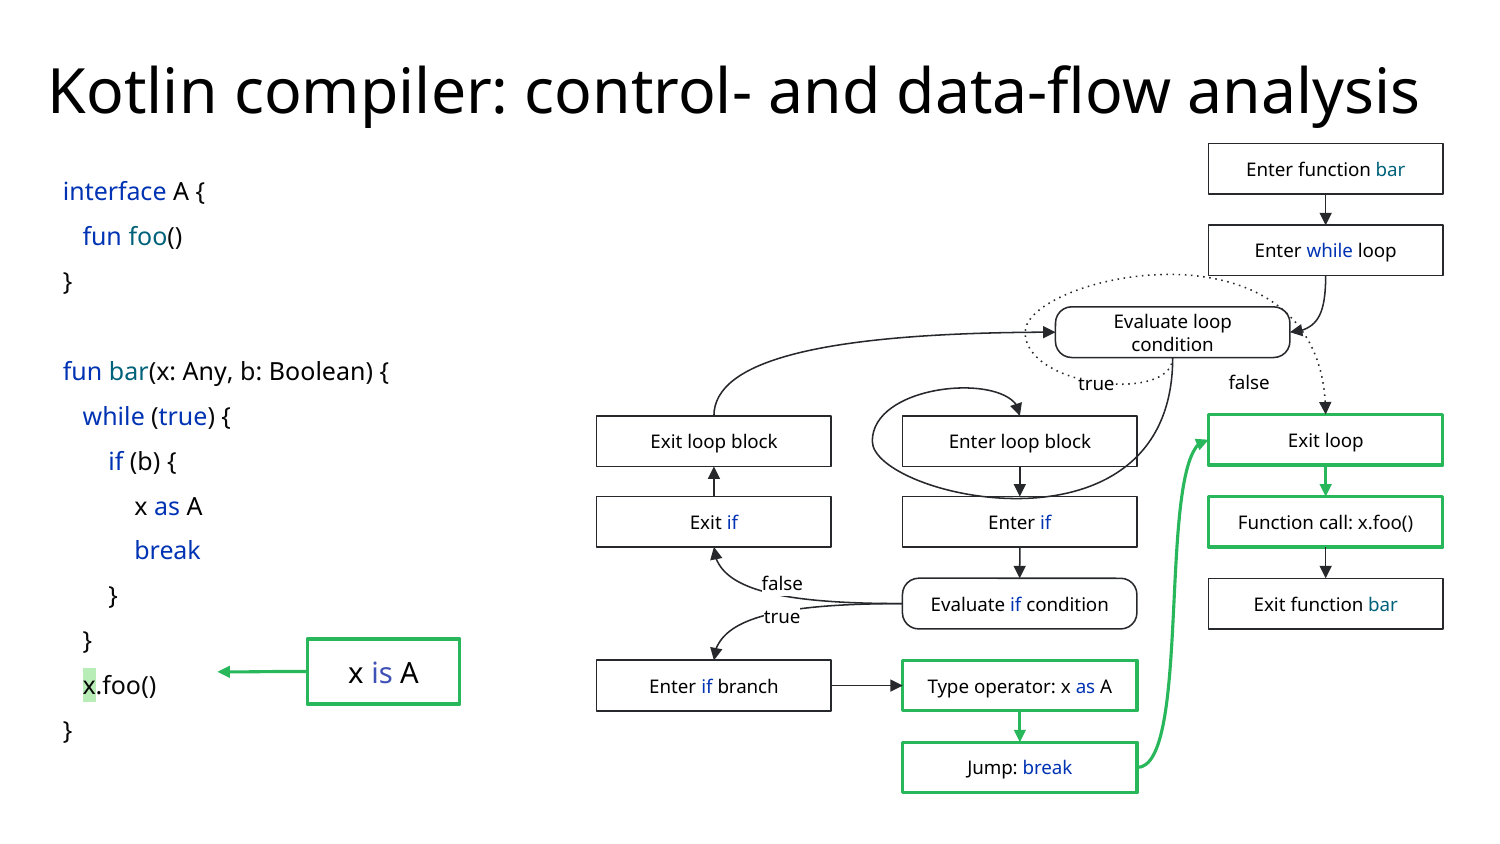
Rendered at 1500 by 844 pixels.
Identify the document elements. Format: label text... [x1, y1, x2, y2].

text_box Enter while loop [1208, 225, 1443, 276]
text_box Function call: x.foo() [1213, 496, 1443, 547]
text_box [713, 611, 903, 661]
text_box x is A [307, 639, 460, 704]
text_box Jump: break [902, 742, 1138, 793]
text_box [1136, 439, 1209, 768]
text_box Exit loop block [596, 415, 832, 467]
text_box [1279, 285, 1337, 323]
text_box Type operator: x as A [902, 660, 1131, 711]
text_box Exit loop [1208, 414, 1215, 447]
text_box Exit function bar [1213, 578, 1443, 629]
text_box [1220, 309, 1278, 463]
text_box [1066, 310, 1126, 464]
text_box Evaluate loop condition [1055, 306, 1272, 358]
text_box Enter function bar [1208, 143, 1443, 195]
title Kotlin compiler: control- and data-flow analysis [48, 48, 1443, 123]
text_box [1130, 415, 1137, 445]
text_box Exit if [596, 496, 832, 547]
text_box Enter if [930, 496, 1131, 547]
text_box interface A { fun foo() } fun bar(x: Any, b: Boolean) { while (true) { if (b) { x as A break } } x.foo() } [47, 145, 591, 760]
text_box Enter loop block [931, 415, 1062, 467]
text_box Exit loop [1283, 414, 1443, 466]
text_box Enter if branch [596, 660, 832, 711]
text_box [99, 651, 218, 693]
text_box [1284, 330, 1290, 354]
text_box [713, 546, 903, 604]
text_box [842, 202, 927, 545]
text_box Evaluate if condition [907, 578, 1131, 629]
